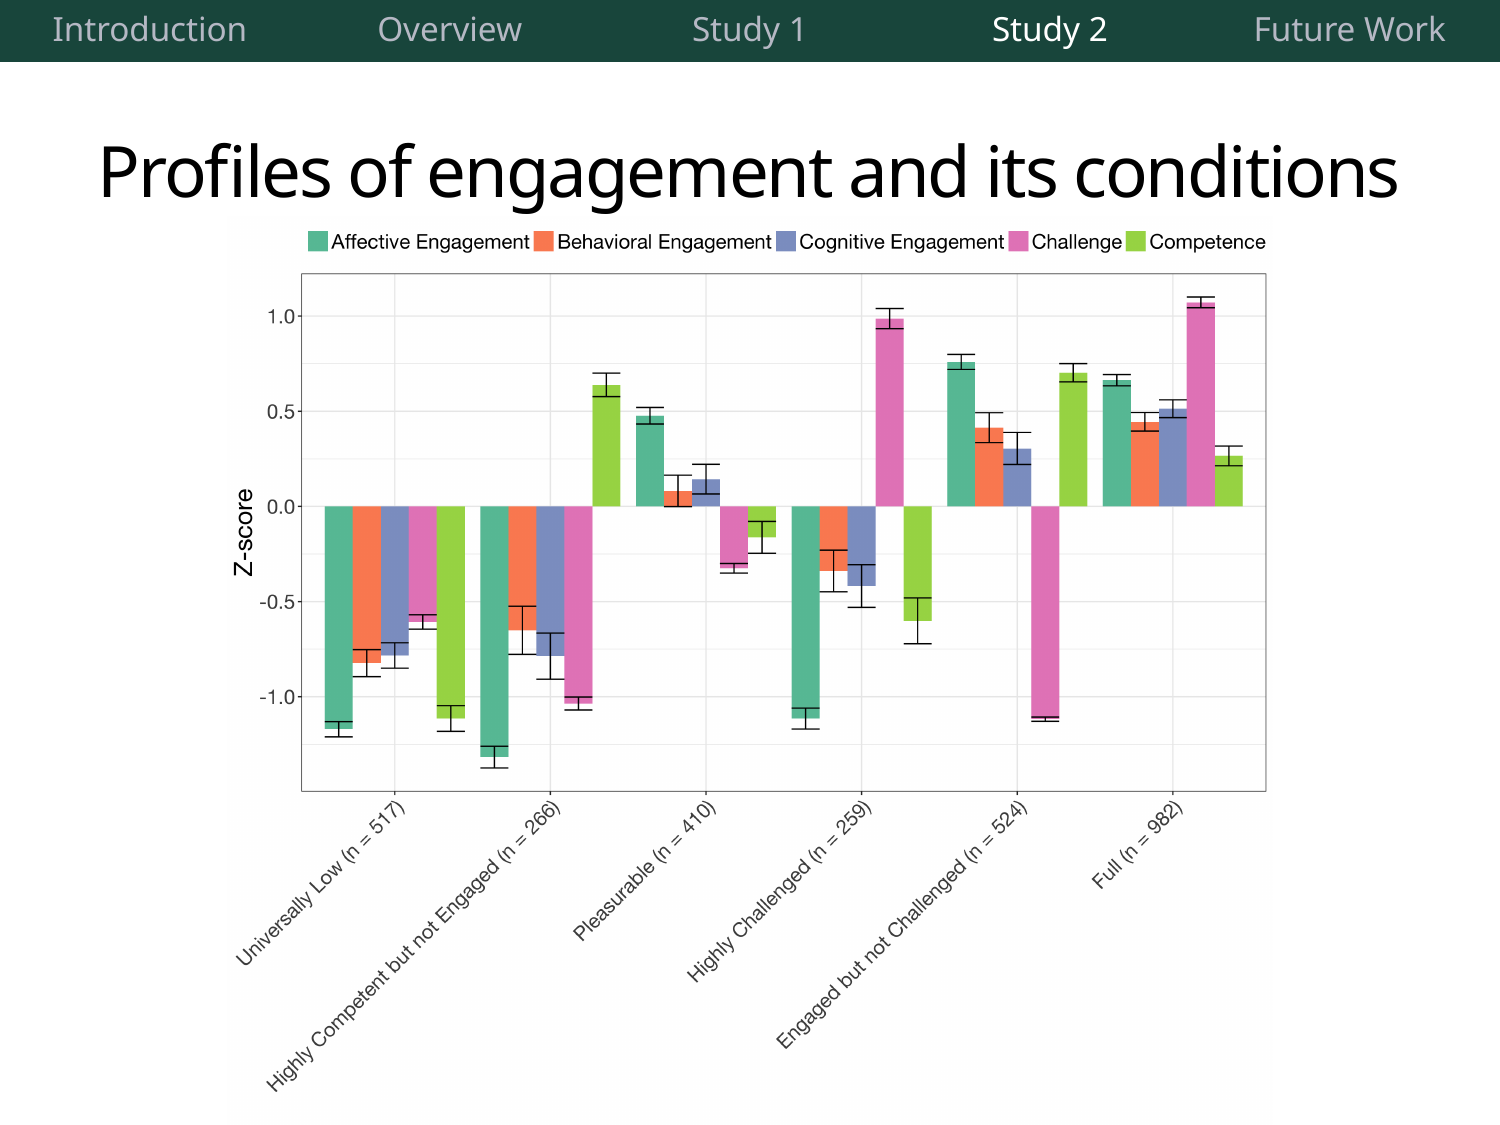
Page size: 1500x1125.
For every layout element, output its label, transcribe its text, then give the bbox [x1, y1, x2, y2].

title Profiles of engagement and its conditions [75, 87, 1425, 250]
table_header Study 2 [900, 0, 1200, 62]
table_header Introduction [0, 0, 300, 62]
table_header Overview [300, 0, 600, 62]
picture [227, 215, 1273, 1125]
table_header Study 1 [600, 0, 900, 62]
table_header Future Work [1200, 0, 1500, 62]
